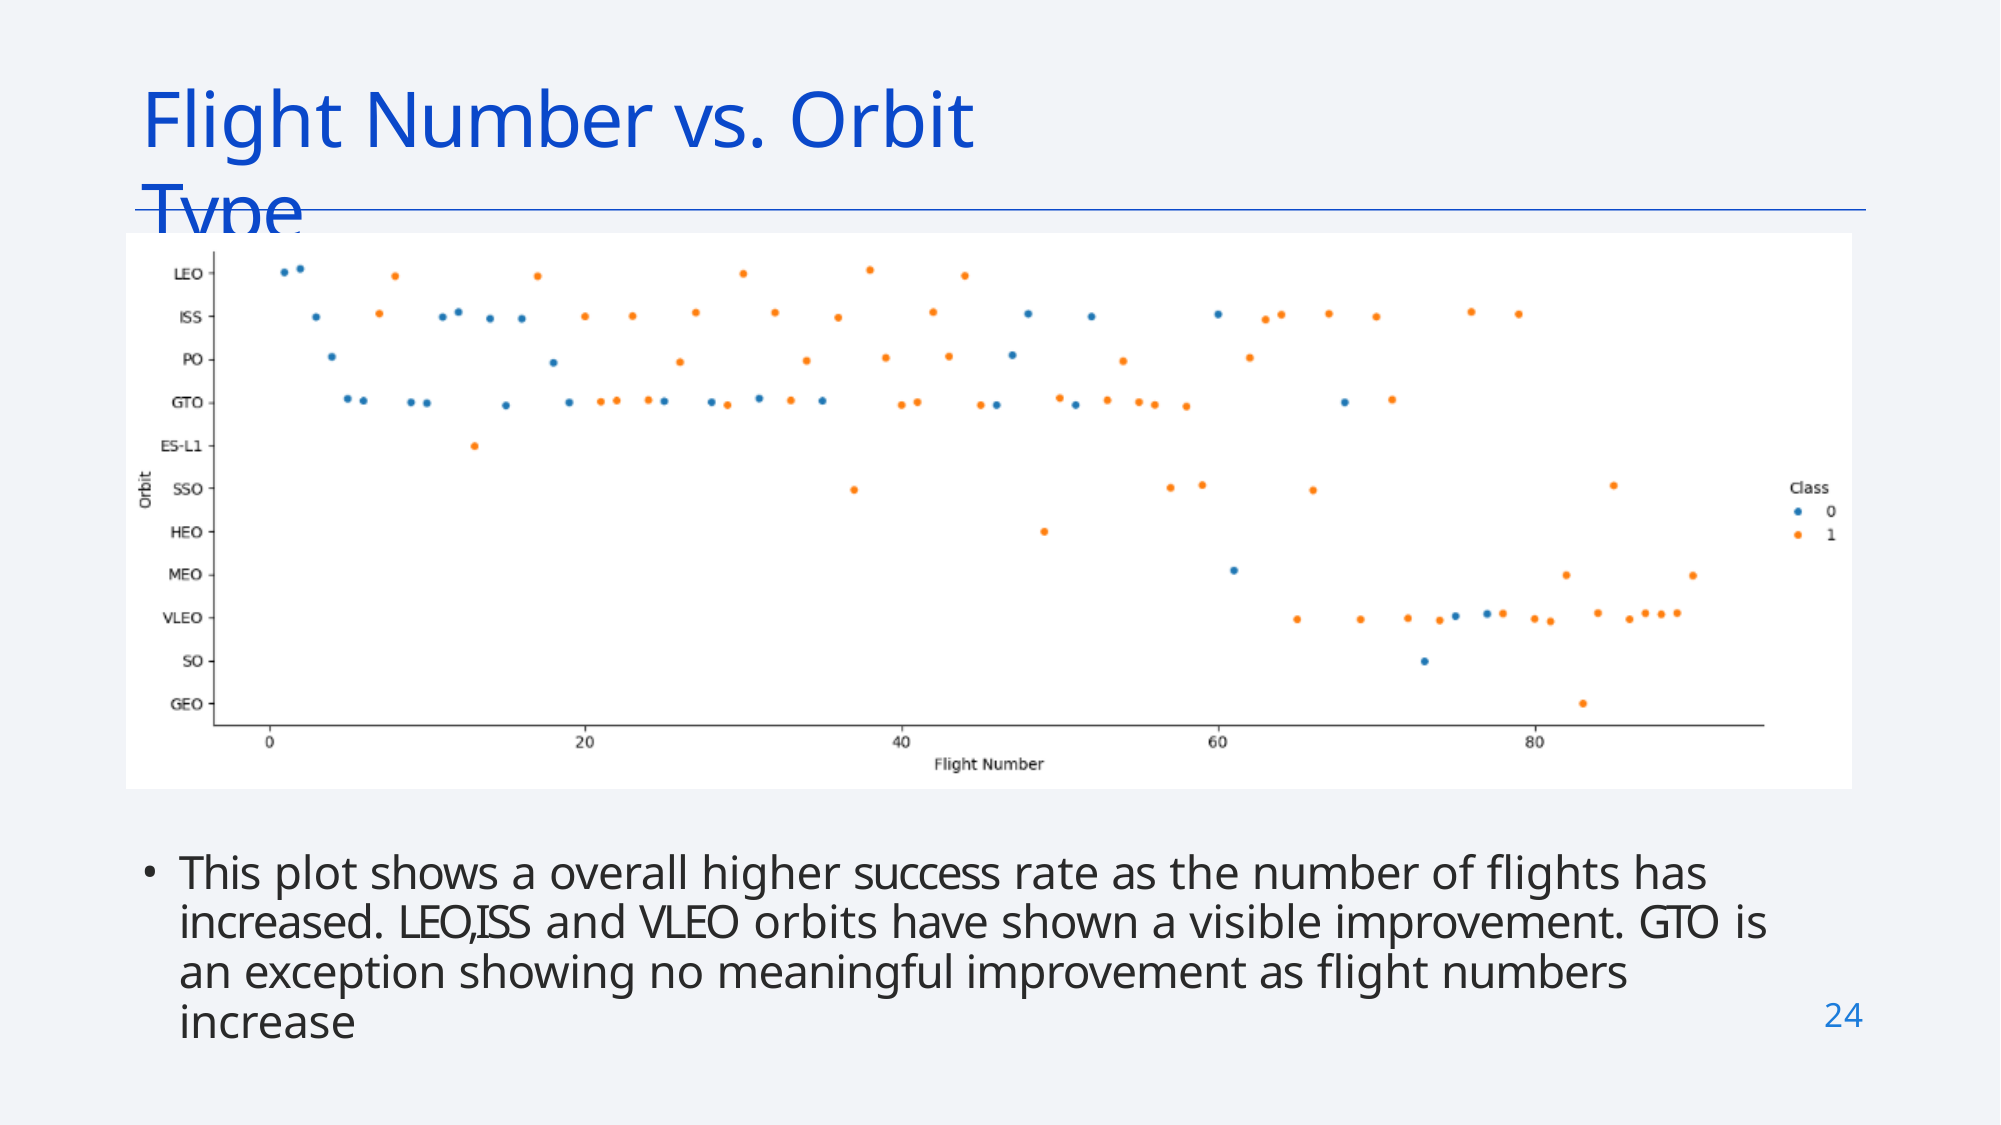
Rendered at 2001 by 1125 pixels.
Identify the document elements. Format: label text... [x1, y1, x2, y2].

text_box This plot shows a overall higher success rate as the number of flights has increased. LEO,ISS and VLEO orbits have shown a visible improvement. GTO is an exception showing no meaningful improvement as flight numbers increase [139, 840, 1775, 1048]
title Flight Number vs. Orbit Type [139, 68, 1095, 230]
slide_number 24 [1817, 1001, 1873, 1125]
picture [0, 0, 2000, 1125]
